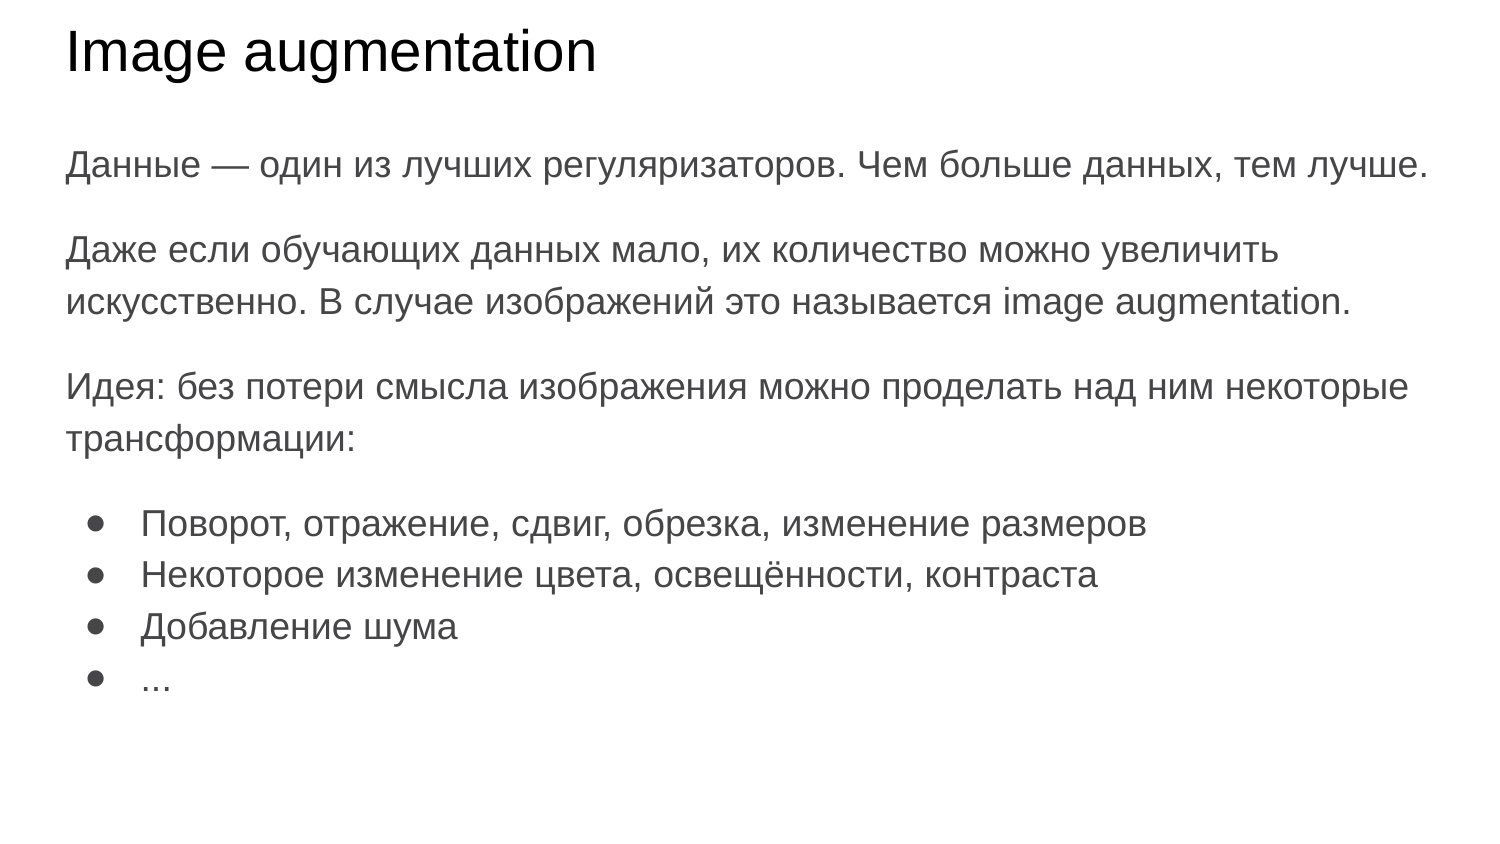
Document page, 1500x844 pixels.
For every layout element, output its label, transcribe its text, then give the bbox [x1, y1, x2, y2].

list Данные — один из лучших регуляризаторов. Чем больше данных, тем лучше. Даже если обучающих данных мало, их количество можно увеличить искусственно. В случае изображений это называется image augmentation. Идея: без потери смысла изображения можно проделать над ним некоторые трансформации: Поворот, отражение, сдвиг, обрезка, изменение размеров Некоторое изменение цвета, освещённости, контраста Добавление шума ... [51, 126, 1449, 750]
title Image augmentation [51, 0, 1449, 96]
